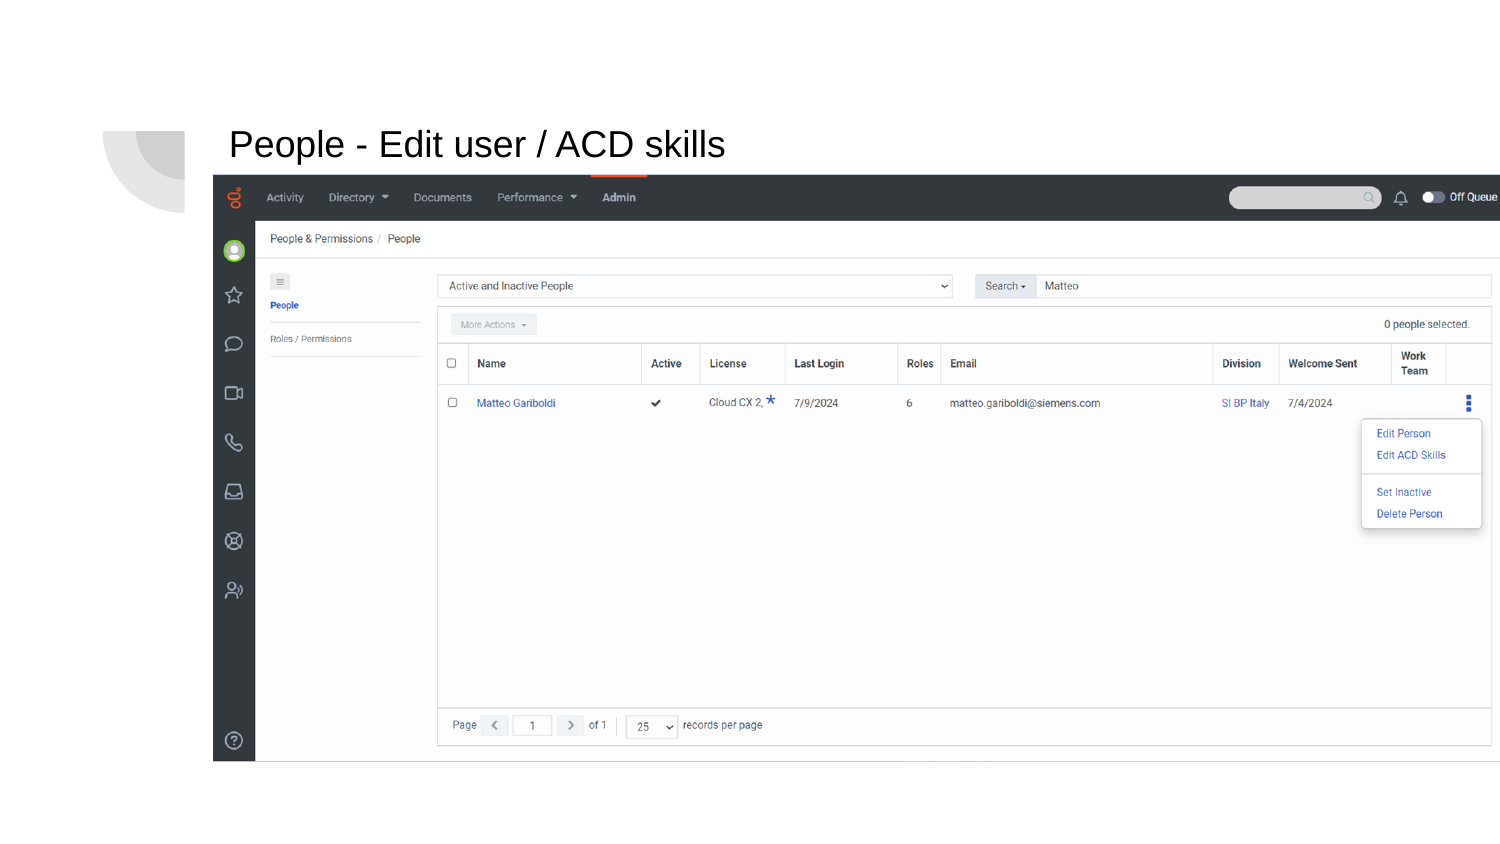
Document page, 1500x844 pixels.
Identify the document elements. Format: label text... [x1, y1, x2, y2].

title People - Edit user / ACD skills [213, 98, 1368, 174]
picture [213, 174, 1500, 762]
